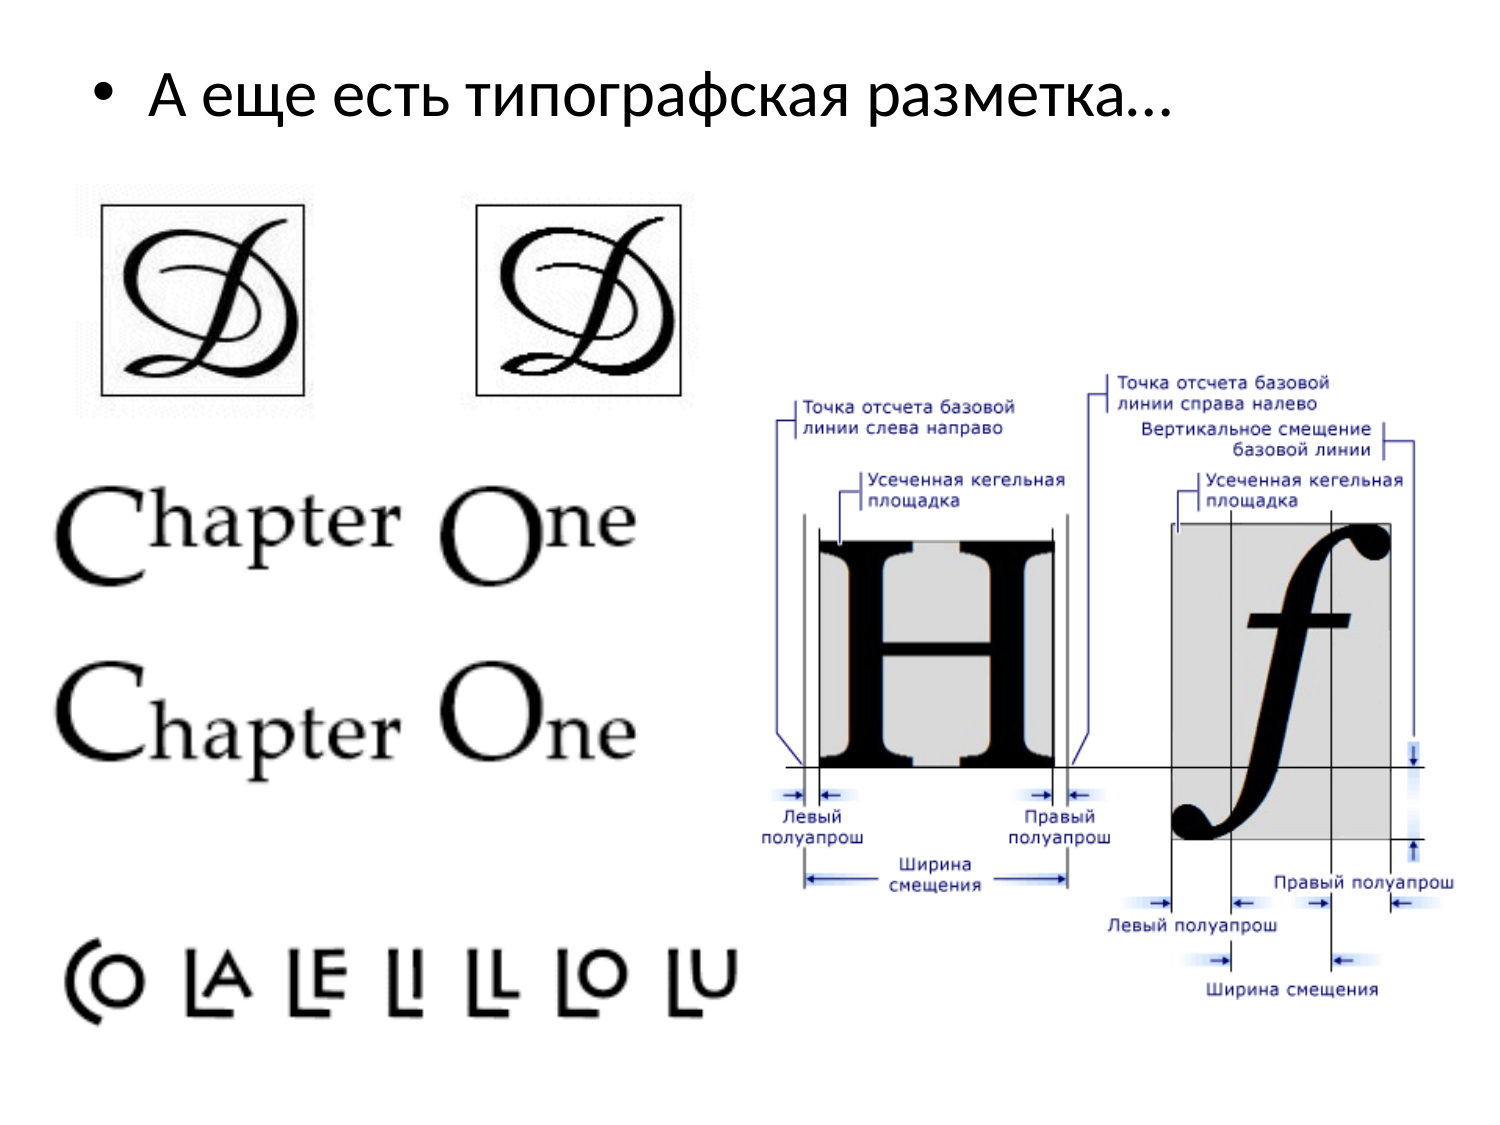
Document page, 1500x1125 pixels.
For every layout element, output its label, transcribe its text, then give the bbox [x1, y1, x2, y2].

picture [40, 184, 704, 418]
picture [52, 928, 751, 1030]
picture [29, 467, 656, 792]
picture [761, 373, 1456, 1001]
list А еще есть типографская разметка… [76, 42, 1427, 189]
